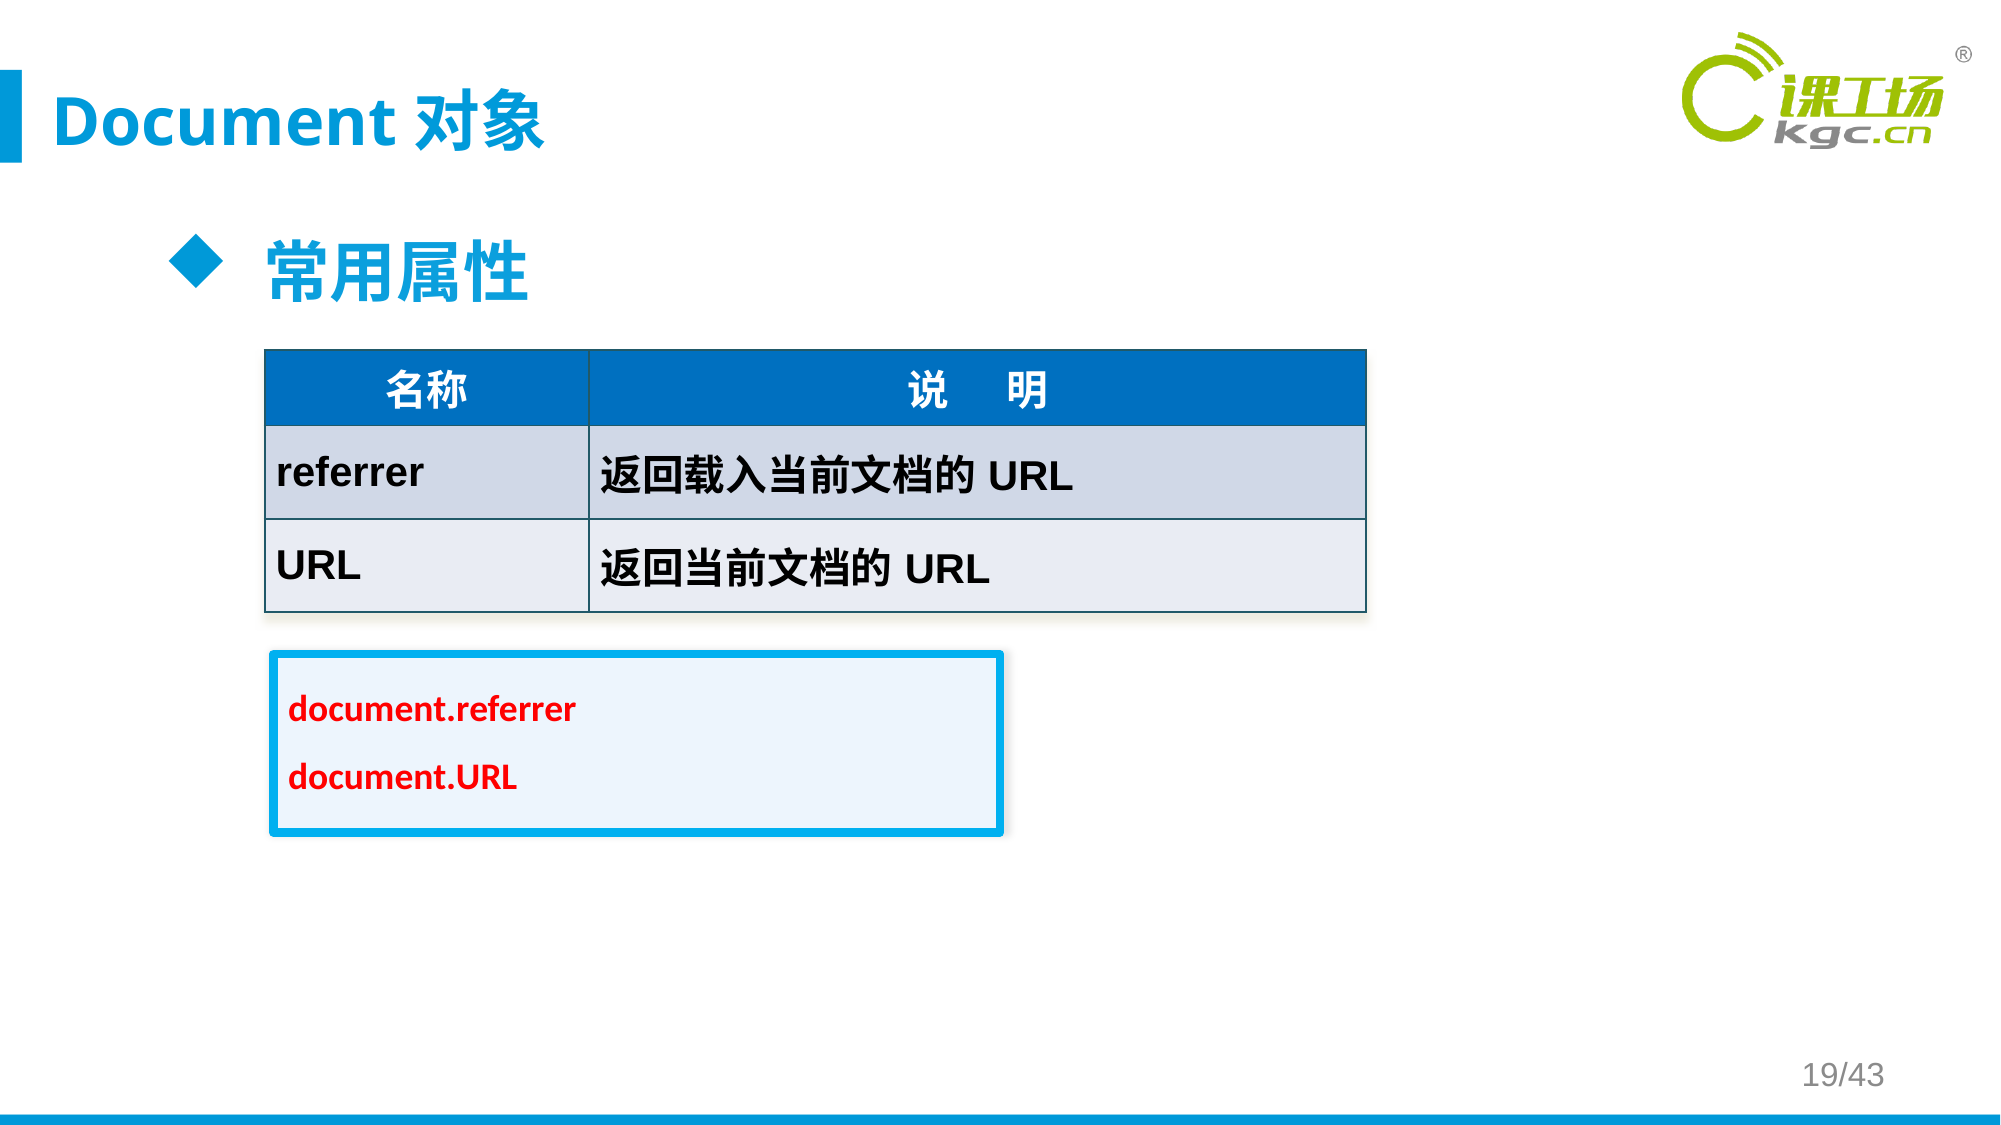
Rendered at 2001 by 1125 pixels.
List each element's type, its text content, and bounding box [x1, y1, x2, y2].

table_cell referrer [266, 426, 588, 518]
text_box document.referrer document.URL [273, 654, 1000, 833]
picture [0, 0, 2001, 1114]
table_cell URL [266, 520, 588, 611]
table_header 说 明 [590, 351, 1365, 425]
title Document对象 [50, 45, 1854, 201]
table_header 名称 [266, 351, 588, 425]
table_cell 返回载入当前文档的URL [590, 426, 1365, 518]
table_cell 返回当前文档的URL [590, 520, 1365, 611]
list 常用属性 [147, 221, 1847, 965]
slide_number 24/43 [257, 352, 1376, 630]
slide_number 19/43 [1433, 1042, 1900, 1103]
